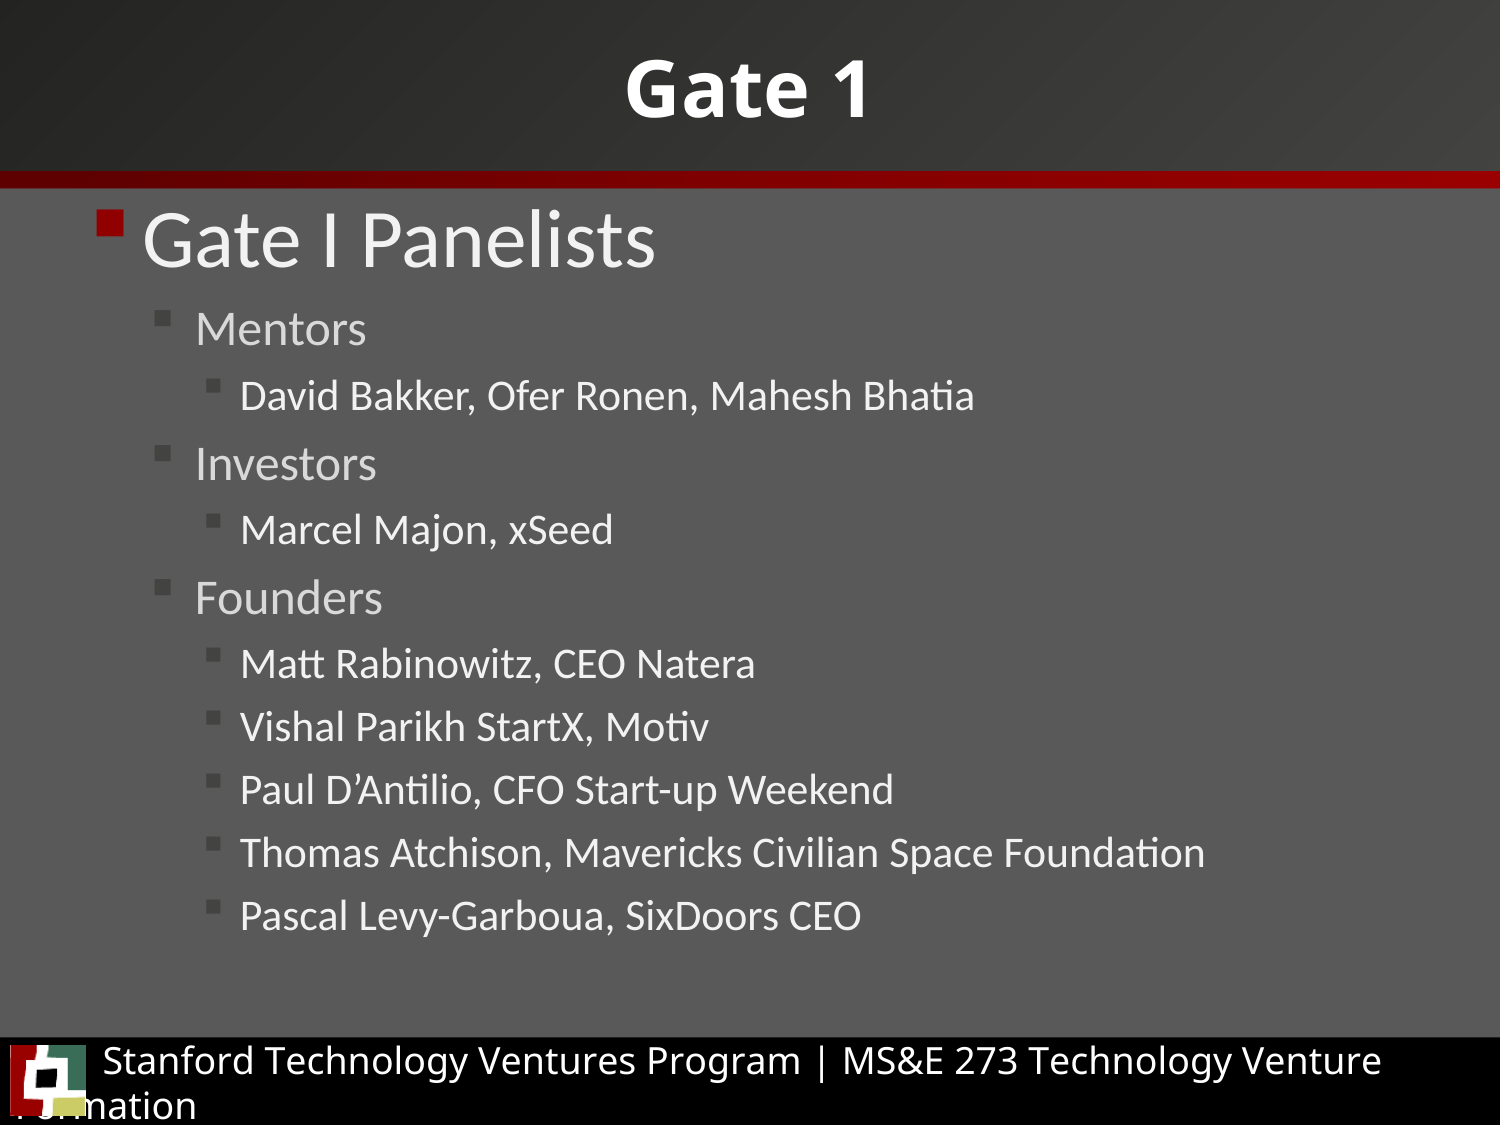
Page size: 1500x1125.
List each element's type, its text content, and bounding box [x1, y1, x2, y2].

title Gate 1 [37, 4, 1463, 168]
picture [0, 171, 1500, 189]
text_box Gate I Panelists Mentors David Bakker, Ofer Ronen, Mahesh Bhatia Investors Marcel Majon, xSeed Founders Matt Rabinowitz, CEO Natera Vishal Parikh StartX, Motiv Paul D’Antilio, CFO Start-up Weekend Thomas Atchison, Mavericks Civilian Space Foundation Pascal Levy-Garboua, SixDoors CEO [74, 176, 1425, 988]
picture [10, 1045, 86, 1115]
